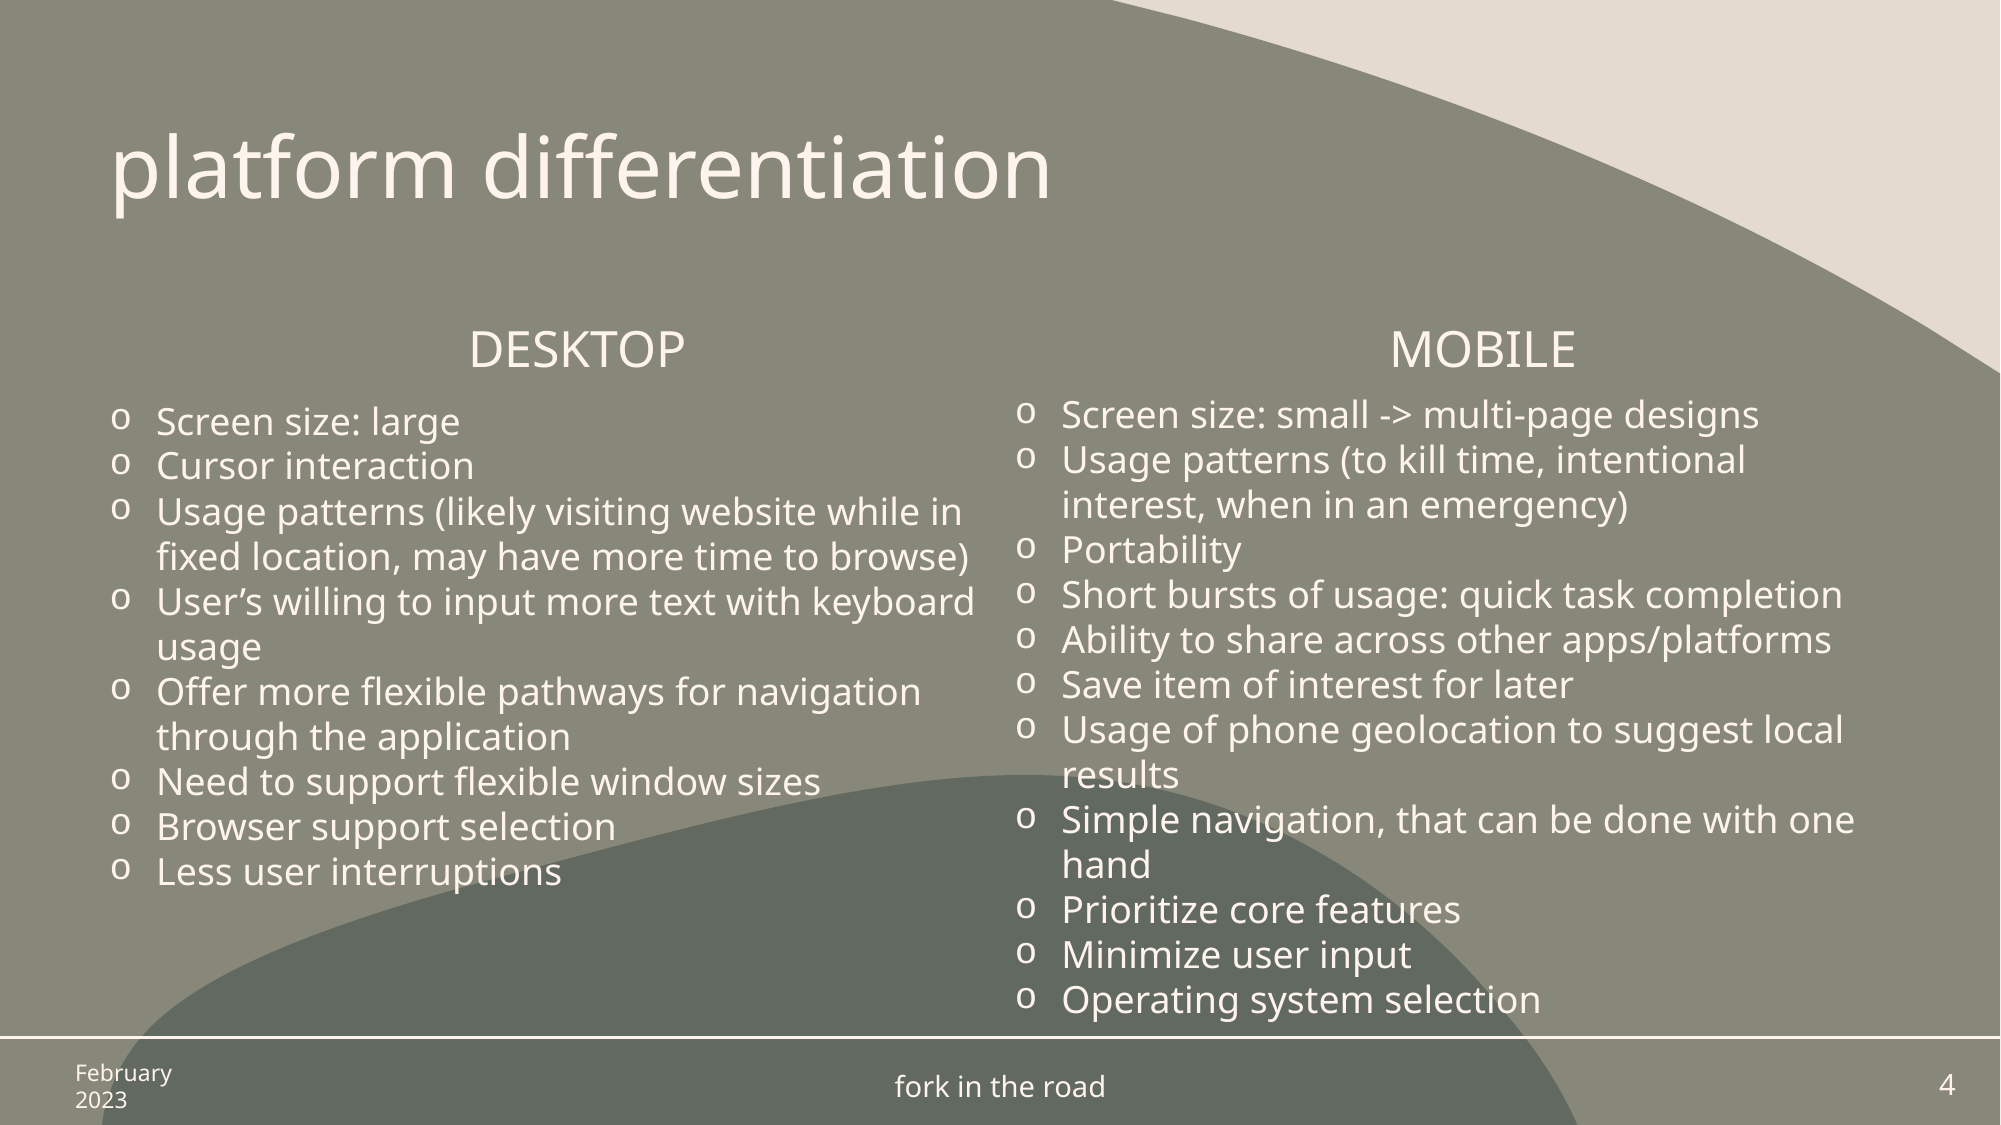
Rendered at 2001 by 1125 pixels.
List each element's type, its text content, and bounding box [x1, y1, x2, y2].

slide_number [60, 1060, 222, 1112]
title platform differentiation [94, 115, 1820, 227]
slide_number 4 [1808, 1060, 1971, 1112]
footer fork in the road [718, 1060, 1283, 1112]
list Desktop [288, 317, 867, 384]
list Screen size: small -> multi-page designs Usage patterns (to kill time, intentional interest, when in an emergency) Portability Short bursts of usage: quick task completion Ability to share across other apps/platforms Save item of interest for later Usage of phone geolocation to suggest local results Simple navigation, that can be done with one hand Prioritize core features Minimize user input Operating system selection [999, 383, 1906, 989]
list Screen size: large Cursor interaction Usage patterns (likely visiting website while in fixed location, may have more time to browse) User’s willing to input more text with keyboard usage Offer more flexible pathways for navigation through the application Need to support flexible window sizes Browser support selection Less user interruptions [94, 389, 1000, 995]
list mobile [1193, 317, 1773, 383]
